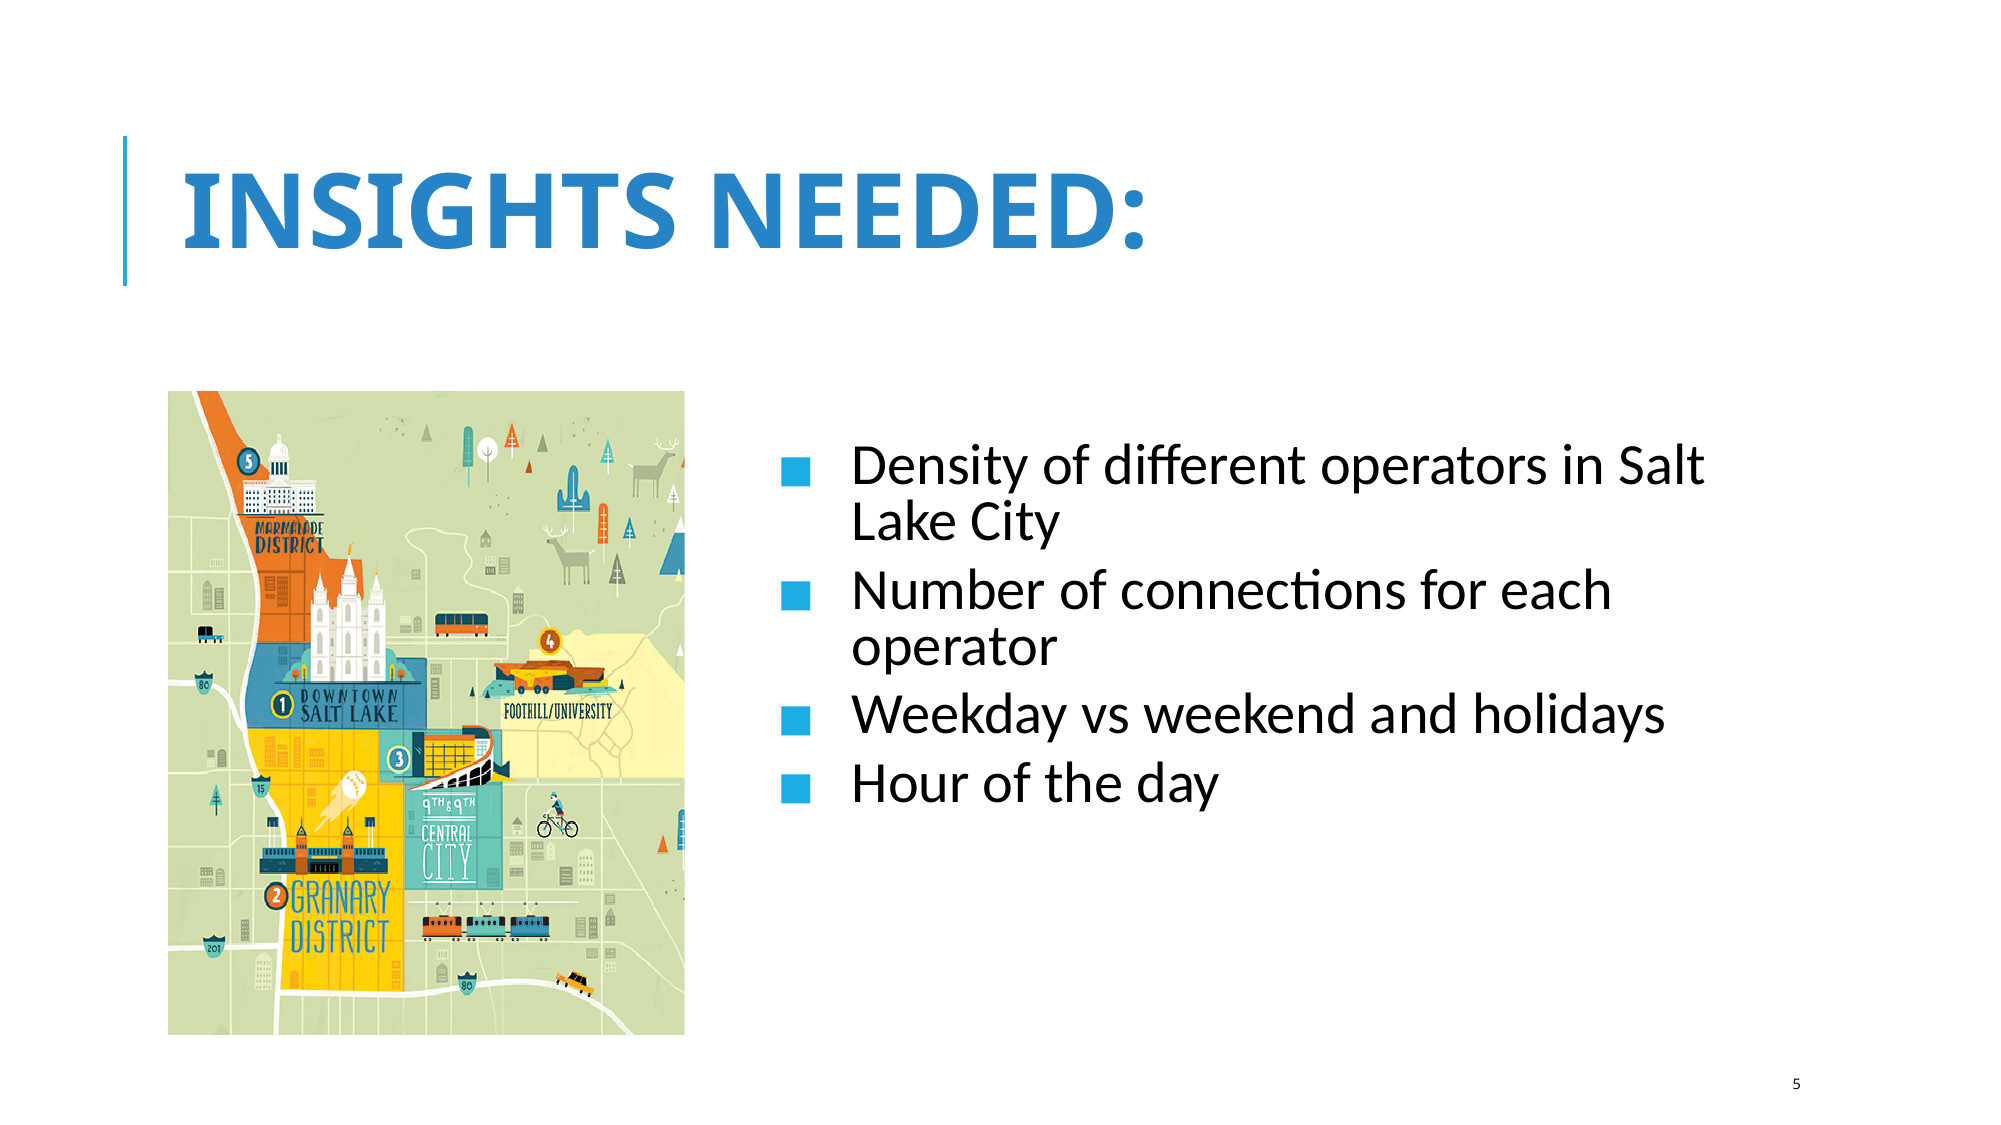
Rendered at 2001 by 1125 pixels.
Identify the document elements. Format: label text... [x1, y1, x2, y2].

slide_number ‹#› [1777, 1061, 1938, 1107]
title INSIGHTS NEEDED: [168, 96, 1763, 342]
text_box Density of different operators in Salt Lake City Number of connections for each operator Weekday vs weekend and holidays Hour of the day [761, 374, 1763, 1125]
picture [167, 391, 685, 1036]
